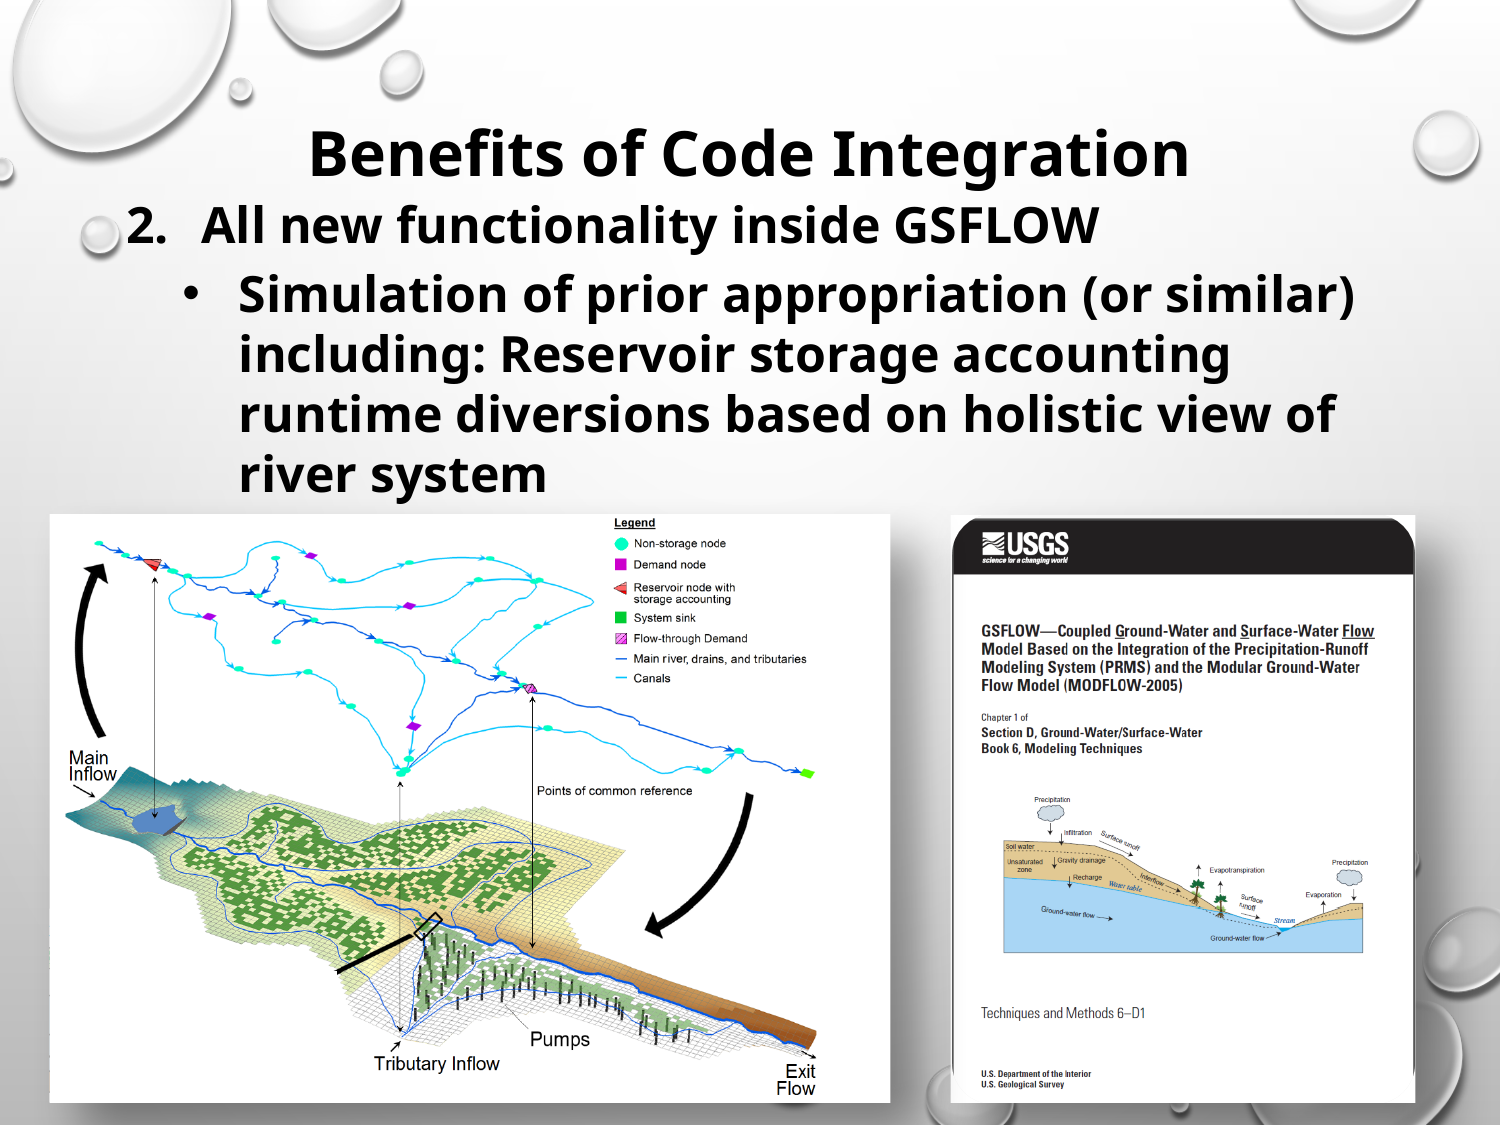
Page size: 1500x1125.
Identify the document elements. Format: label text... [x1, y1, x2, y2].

text_box Benefits of Code Integration [184, 106, 1316, 186]
picture [0, 0, 1500, 1125]
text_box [49, 514, 891, 1103]
text_box All new functionality inside GSFLOW Simulation of prior appropriation (or similar) including: Reservoir storage accounting runtime diversions based on holistic view of river system [111, 186, 1427, 511]
